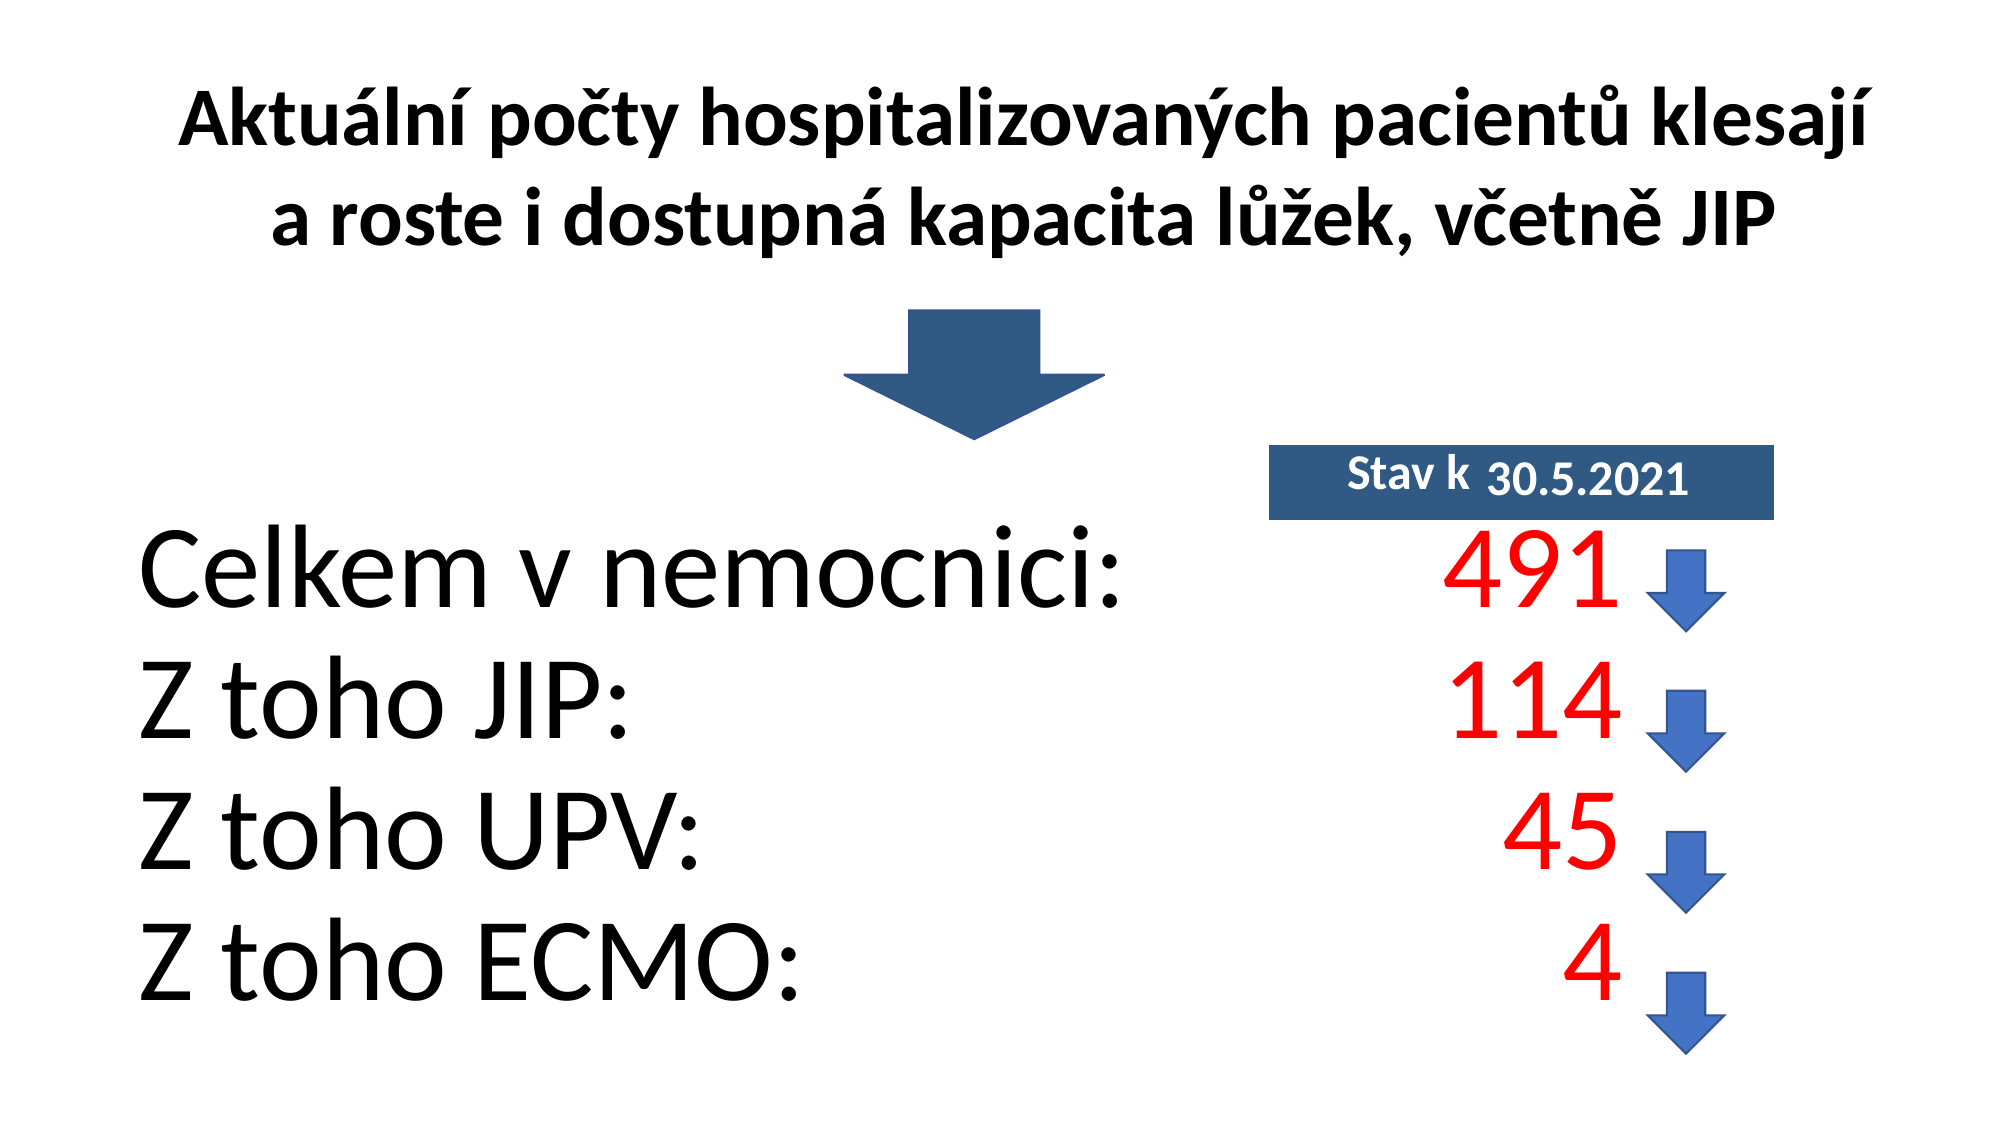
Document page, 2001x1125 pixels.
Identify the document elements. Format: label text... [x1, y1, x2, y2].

text_box [1645, 689, 1727, 774]
text_box [843, 309, 1106, 441]
table_header 491 [1314, 520, 1624, 638]
text_box [1645, 830, 1727, 915]
table_cell 45 [1314, 769, 1624, 899]
table_cell 4 [1314, 899, 1624, 1030]
table_cell Z toho ECMO: [137, 899, 1314, 1030]
table_cell Z toho UPV: [137, 769, 1314, 899]
table_header Stav k [1269, 445, 1486, 520]
text_box Aktuální počty hospitalizovaných pacientů klesají a roste i dostupná kapacita lůžek, včetně JIP [111, 54, 1937, 270]
table_header 30.5.2021 [1486, 445, 1774, 520]
text_box [1645, 971, 1727, 1056]
text_box [1645, 549, 1727, 633]
table_cell Z toho JIP: [137, 638, 1314, 769]
table_header Celkem v nemocnici: [137, 507, 1314, 638]
table_cell 114 [1314, 638, 1624, 769]
